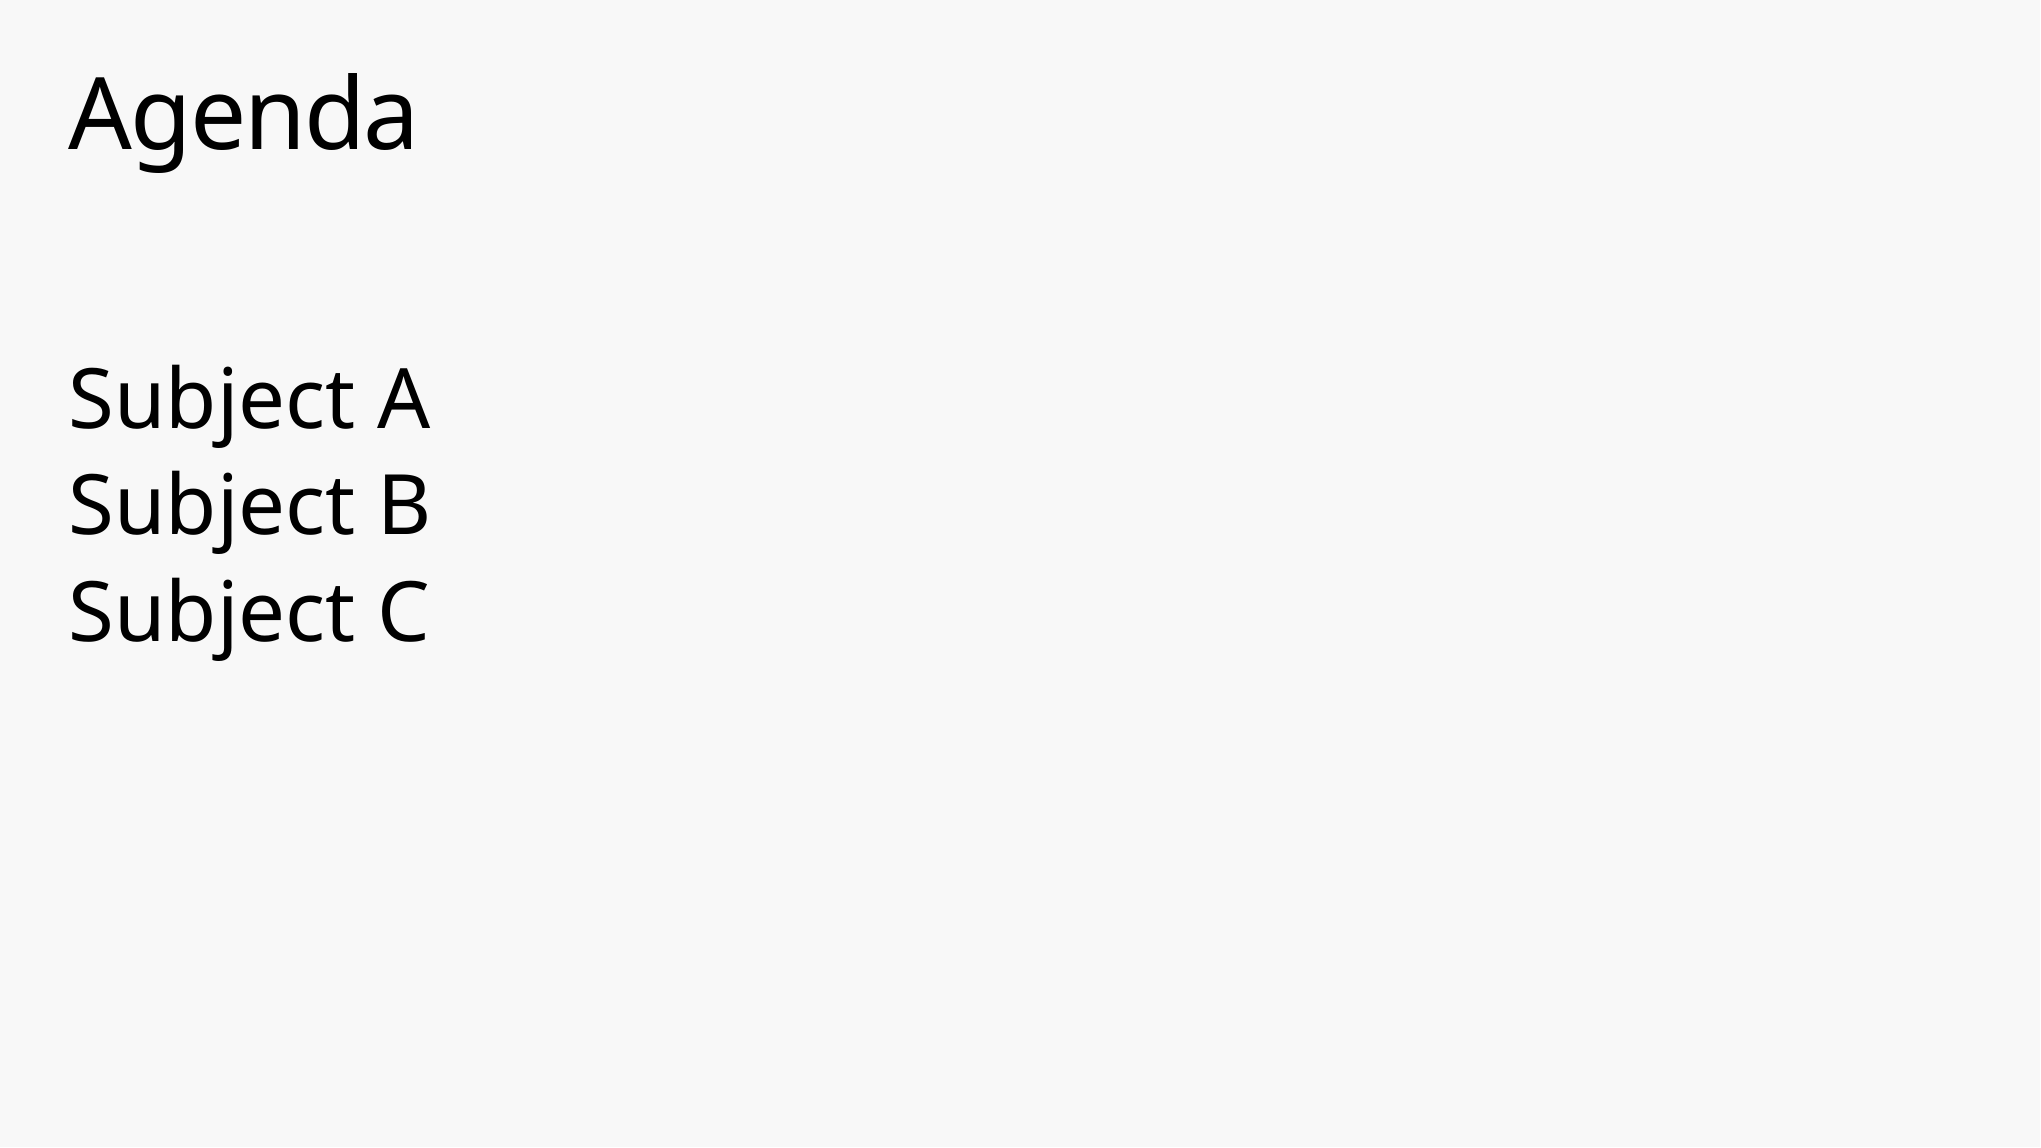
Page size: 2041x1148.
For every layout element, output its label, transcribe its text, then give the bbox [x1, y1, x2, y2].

title Agenda [45, 48, 1971, 199]
list Subject A Subject B Subject C [45, 341, 1971, 674]
